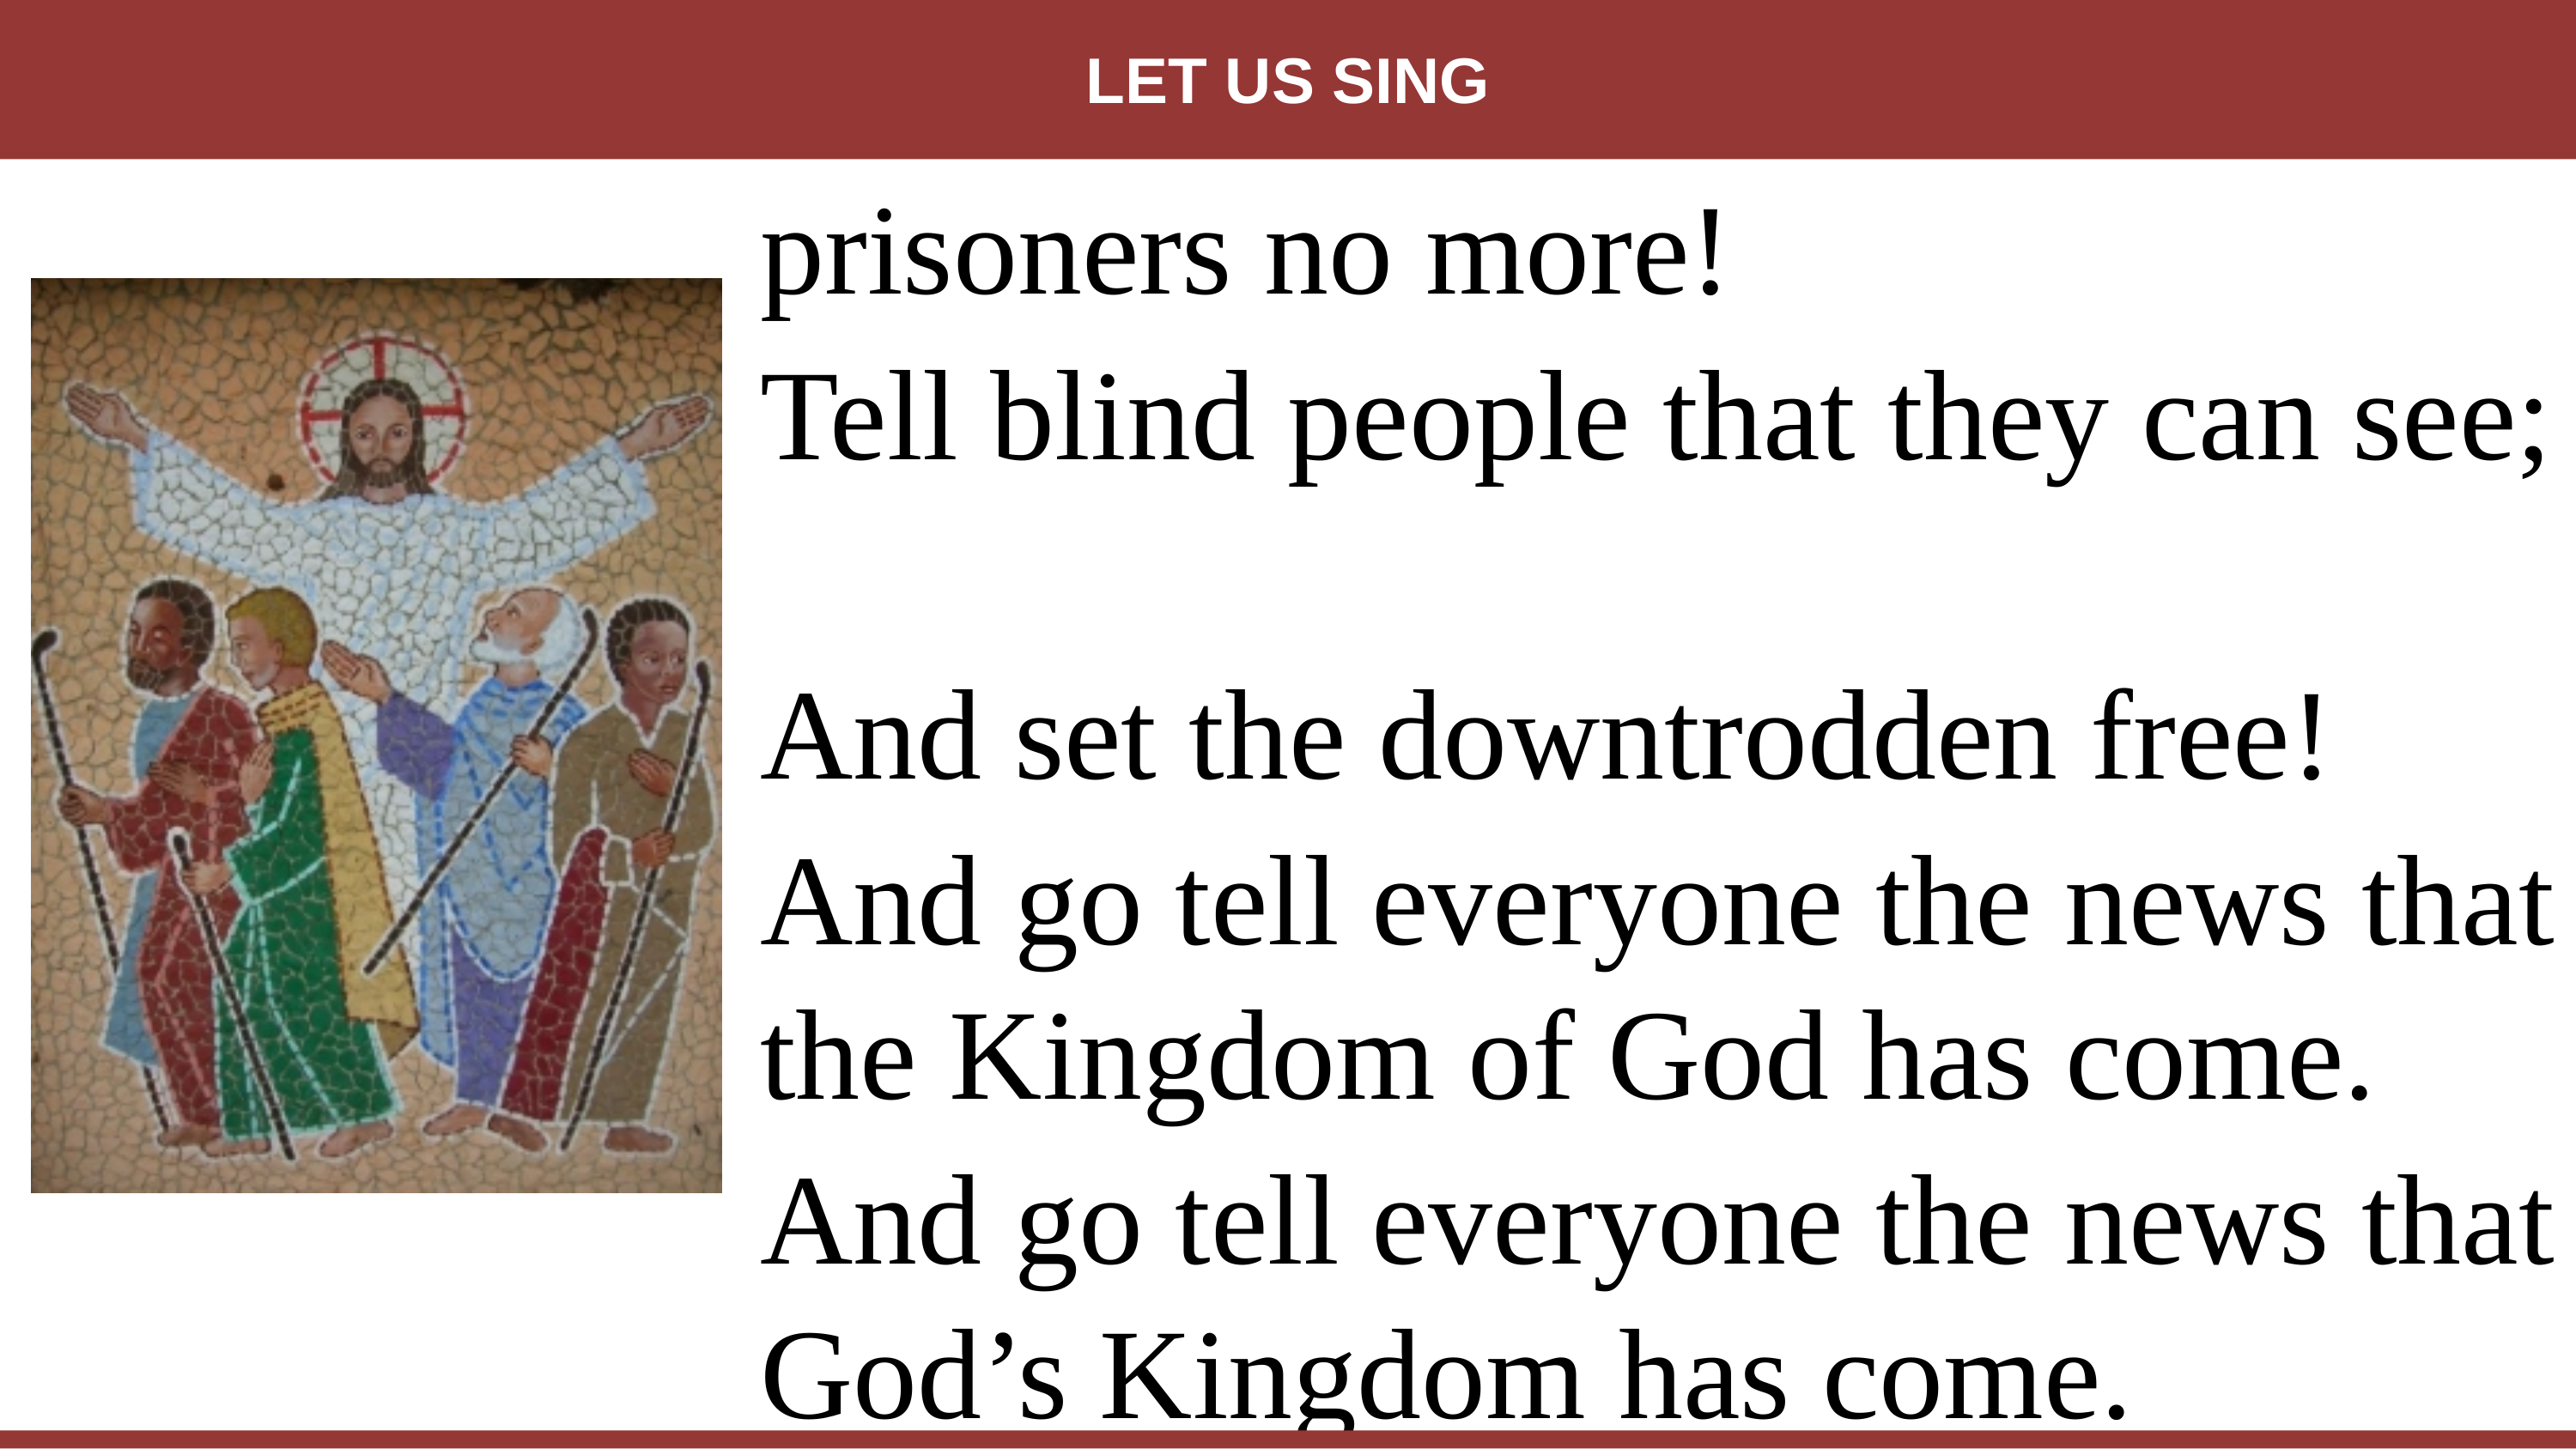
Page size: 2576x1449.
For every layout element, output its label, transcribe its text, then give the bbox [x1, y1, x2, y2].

picture [31, 278, 722, 1194]
text_box [0, 1430, 2576, 1449]
title Let us sing [0, 0, 2576, 160]
subtitle prisoners no more! Tell blind people that they can see; And set the downtrodden free! And go tell everyone the news that the Kingdom of God has come. And go tell everyone the news that God’s Kingdom has come. [747, 159, 2576, 1413]
